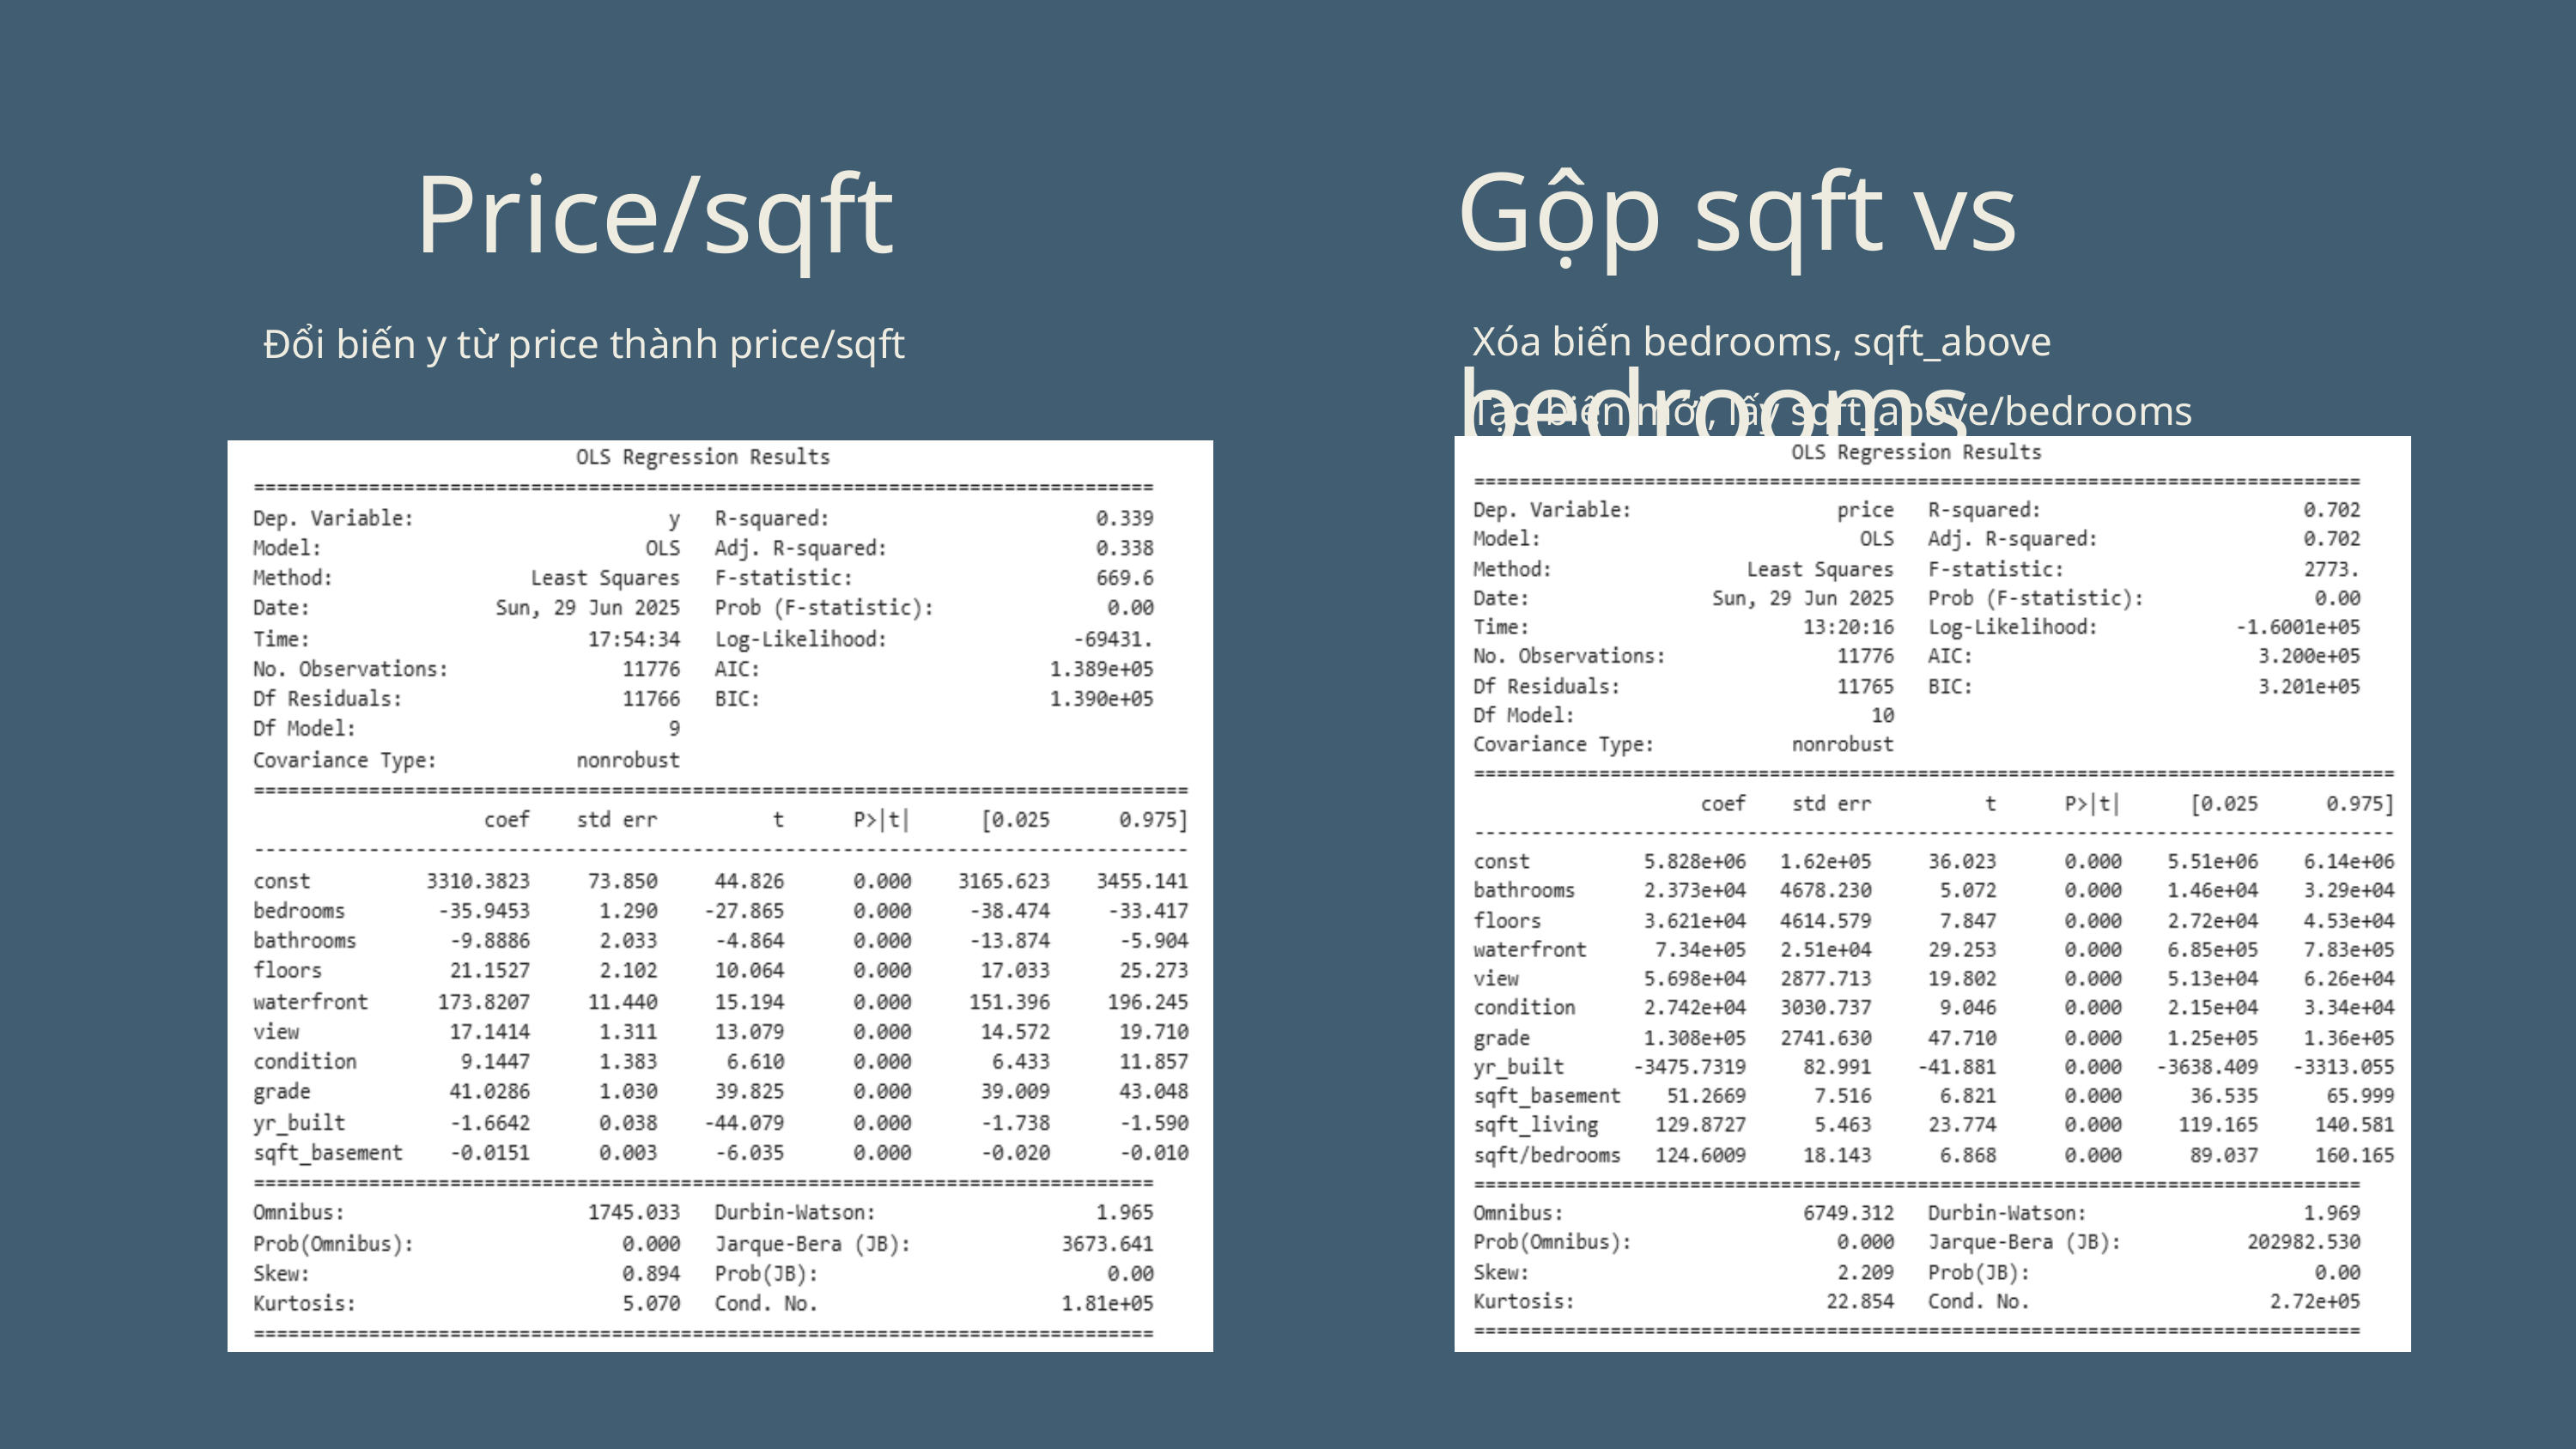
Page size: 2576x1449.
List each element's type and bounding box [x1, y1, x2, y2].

text_box [0, 0, 2576, 1449]
picture [1455, 435, 2411, 1353]
picture [228, 440, 1213, 1353]
